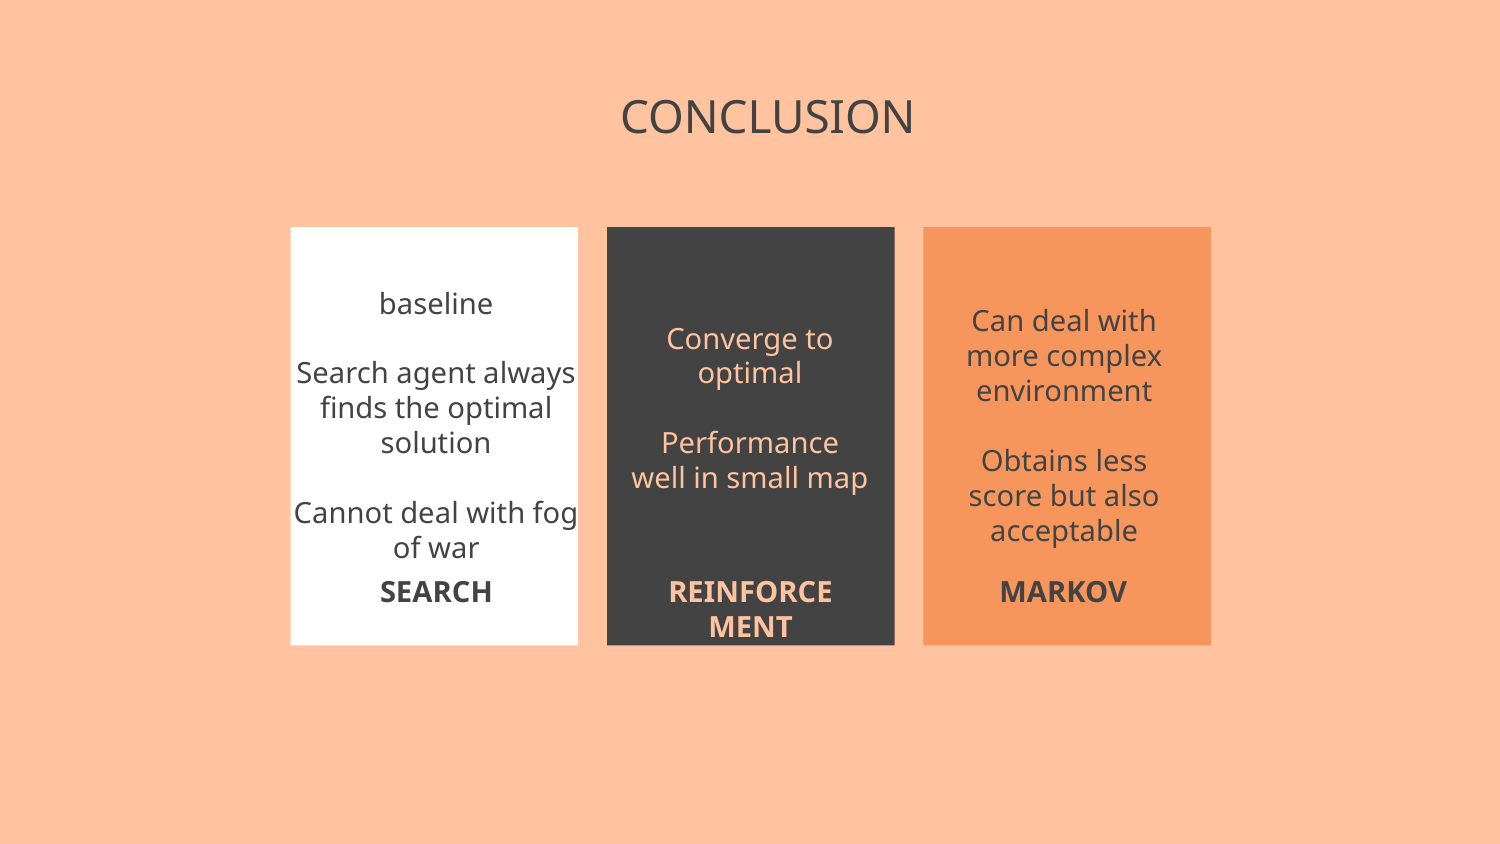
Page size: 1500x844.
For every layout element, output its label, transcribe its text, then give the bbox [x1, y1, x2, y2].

text_box REINFORCEMENT [655, 562, 847, 609]
text_box [607, 227, 895, 646]
text_box [923, 227, 1211, 646]
text_box SEARCH [340, 562, 533, 609]
text_box [290, 227, 579, 646]
text_box Can deal with more complex environment Obtains less score but also acceptable [944, 322, 1184, 527]
text_box baseline Search agent always finds the optimal solution Cannot deal with fog of war [292, 322, 580, 527]
text_box Converge to optimal Performance well in small map [630, 322, 870, 527]
text_box MARKOV [967, 562, 1159, 609]
title CONCLUSION [67, 76, 1469, 143]
